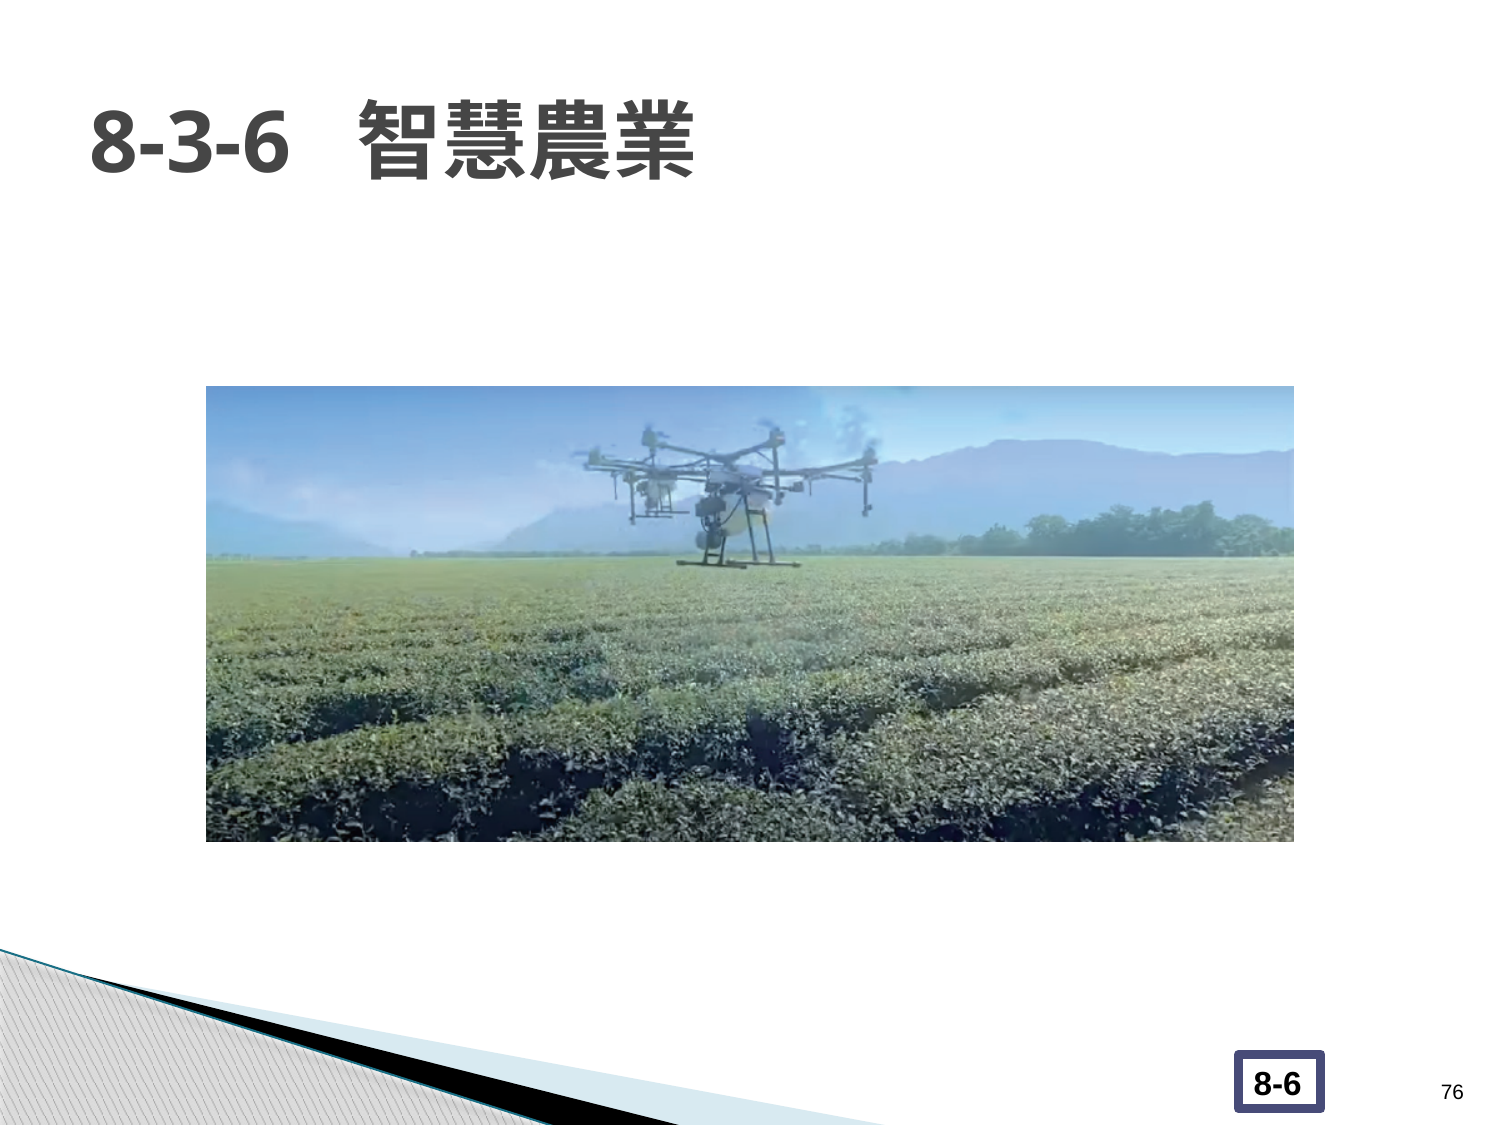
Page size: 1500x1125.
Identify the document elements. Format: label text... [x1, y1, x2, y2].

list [205, 386, 1295, 842]
slide_number 76 [1418, 1051, 1479, 1112]
title 8-3-6 智慧農業 [75, 45, 1425, 233]
